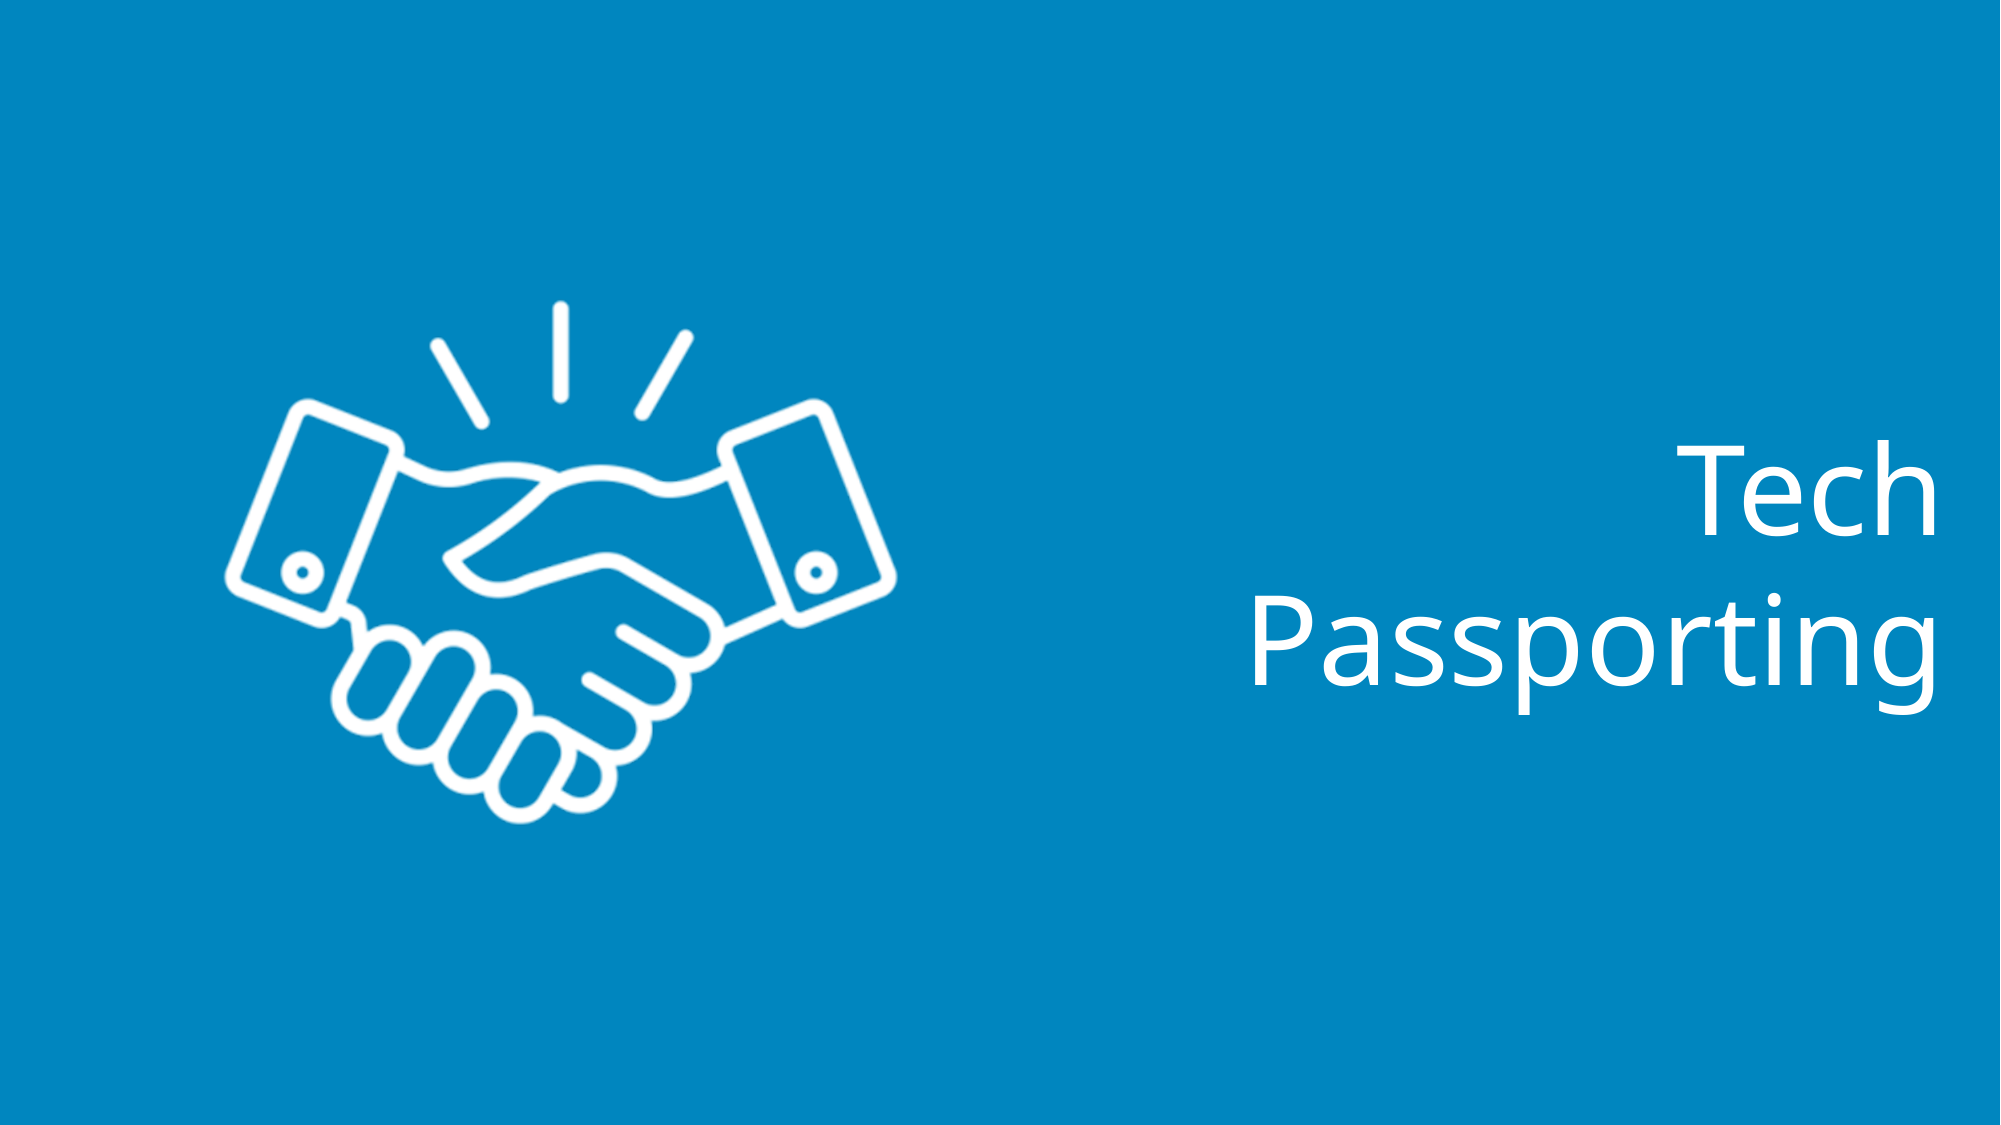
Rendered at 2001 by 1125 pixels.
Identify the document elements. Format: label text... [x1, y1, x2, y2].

picture [552, 301, 569, 404]
picture [430, 338, 490, 430]
picture [634, 329, 694, 421]
picture [224, 398, 897, 824]
text_box Tech Passporting [1227, 403, 1960, 719]
